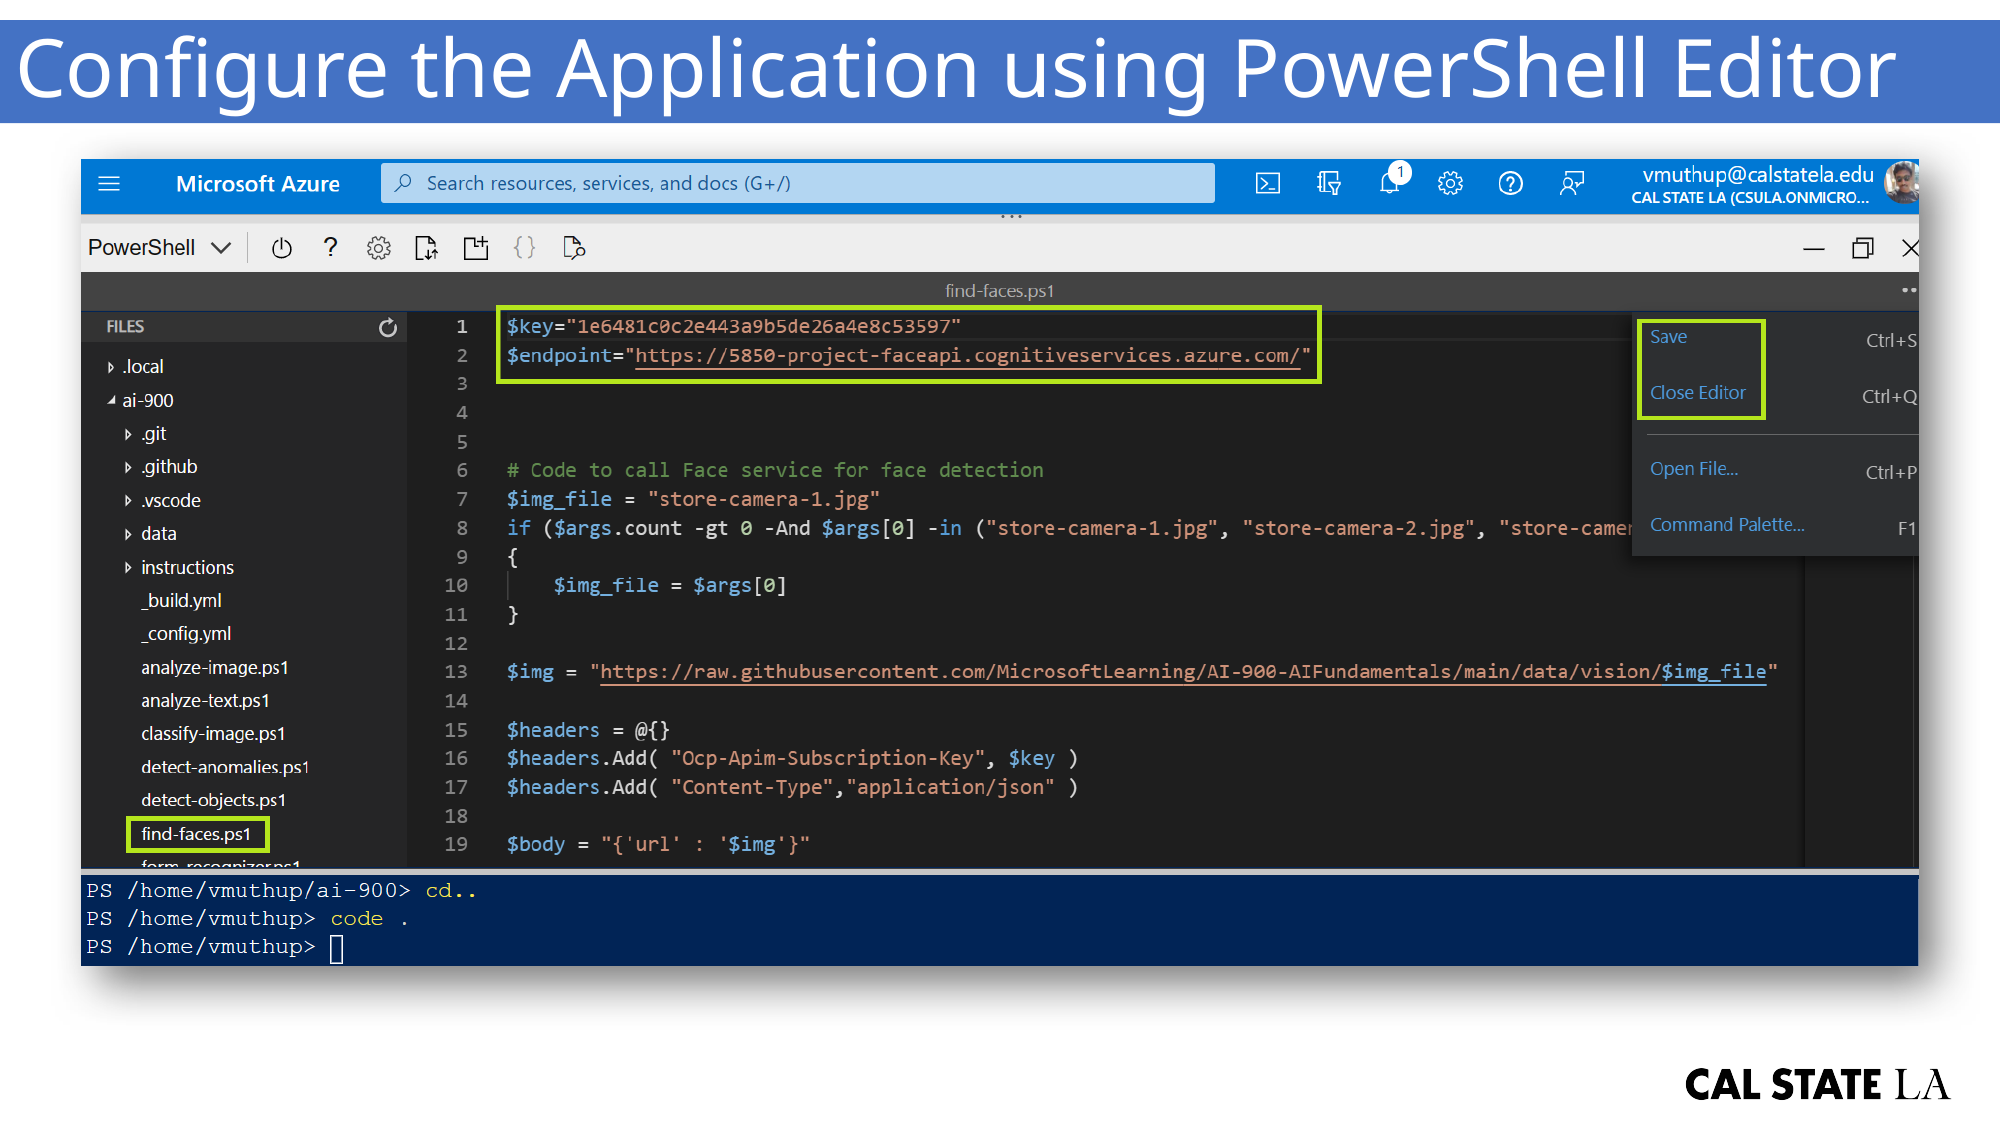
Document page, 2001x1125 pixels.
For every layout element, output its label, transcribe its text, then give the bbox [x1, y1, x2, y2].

title Configure the Application using PowerShell Editor [0, 20, 2000, 124]
picture [1675, 1057, 1961, 1111]
picture [81, 159, 1919, 966]
